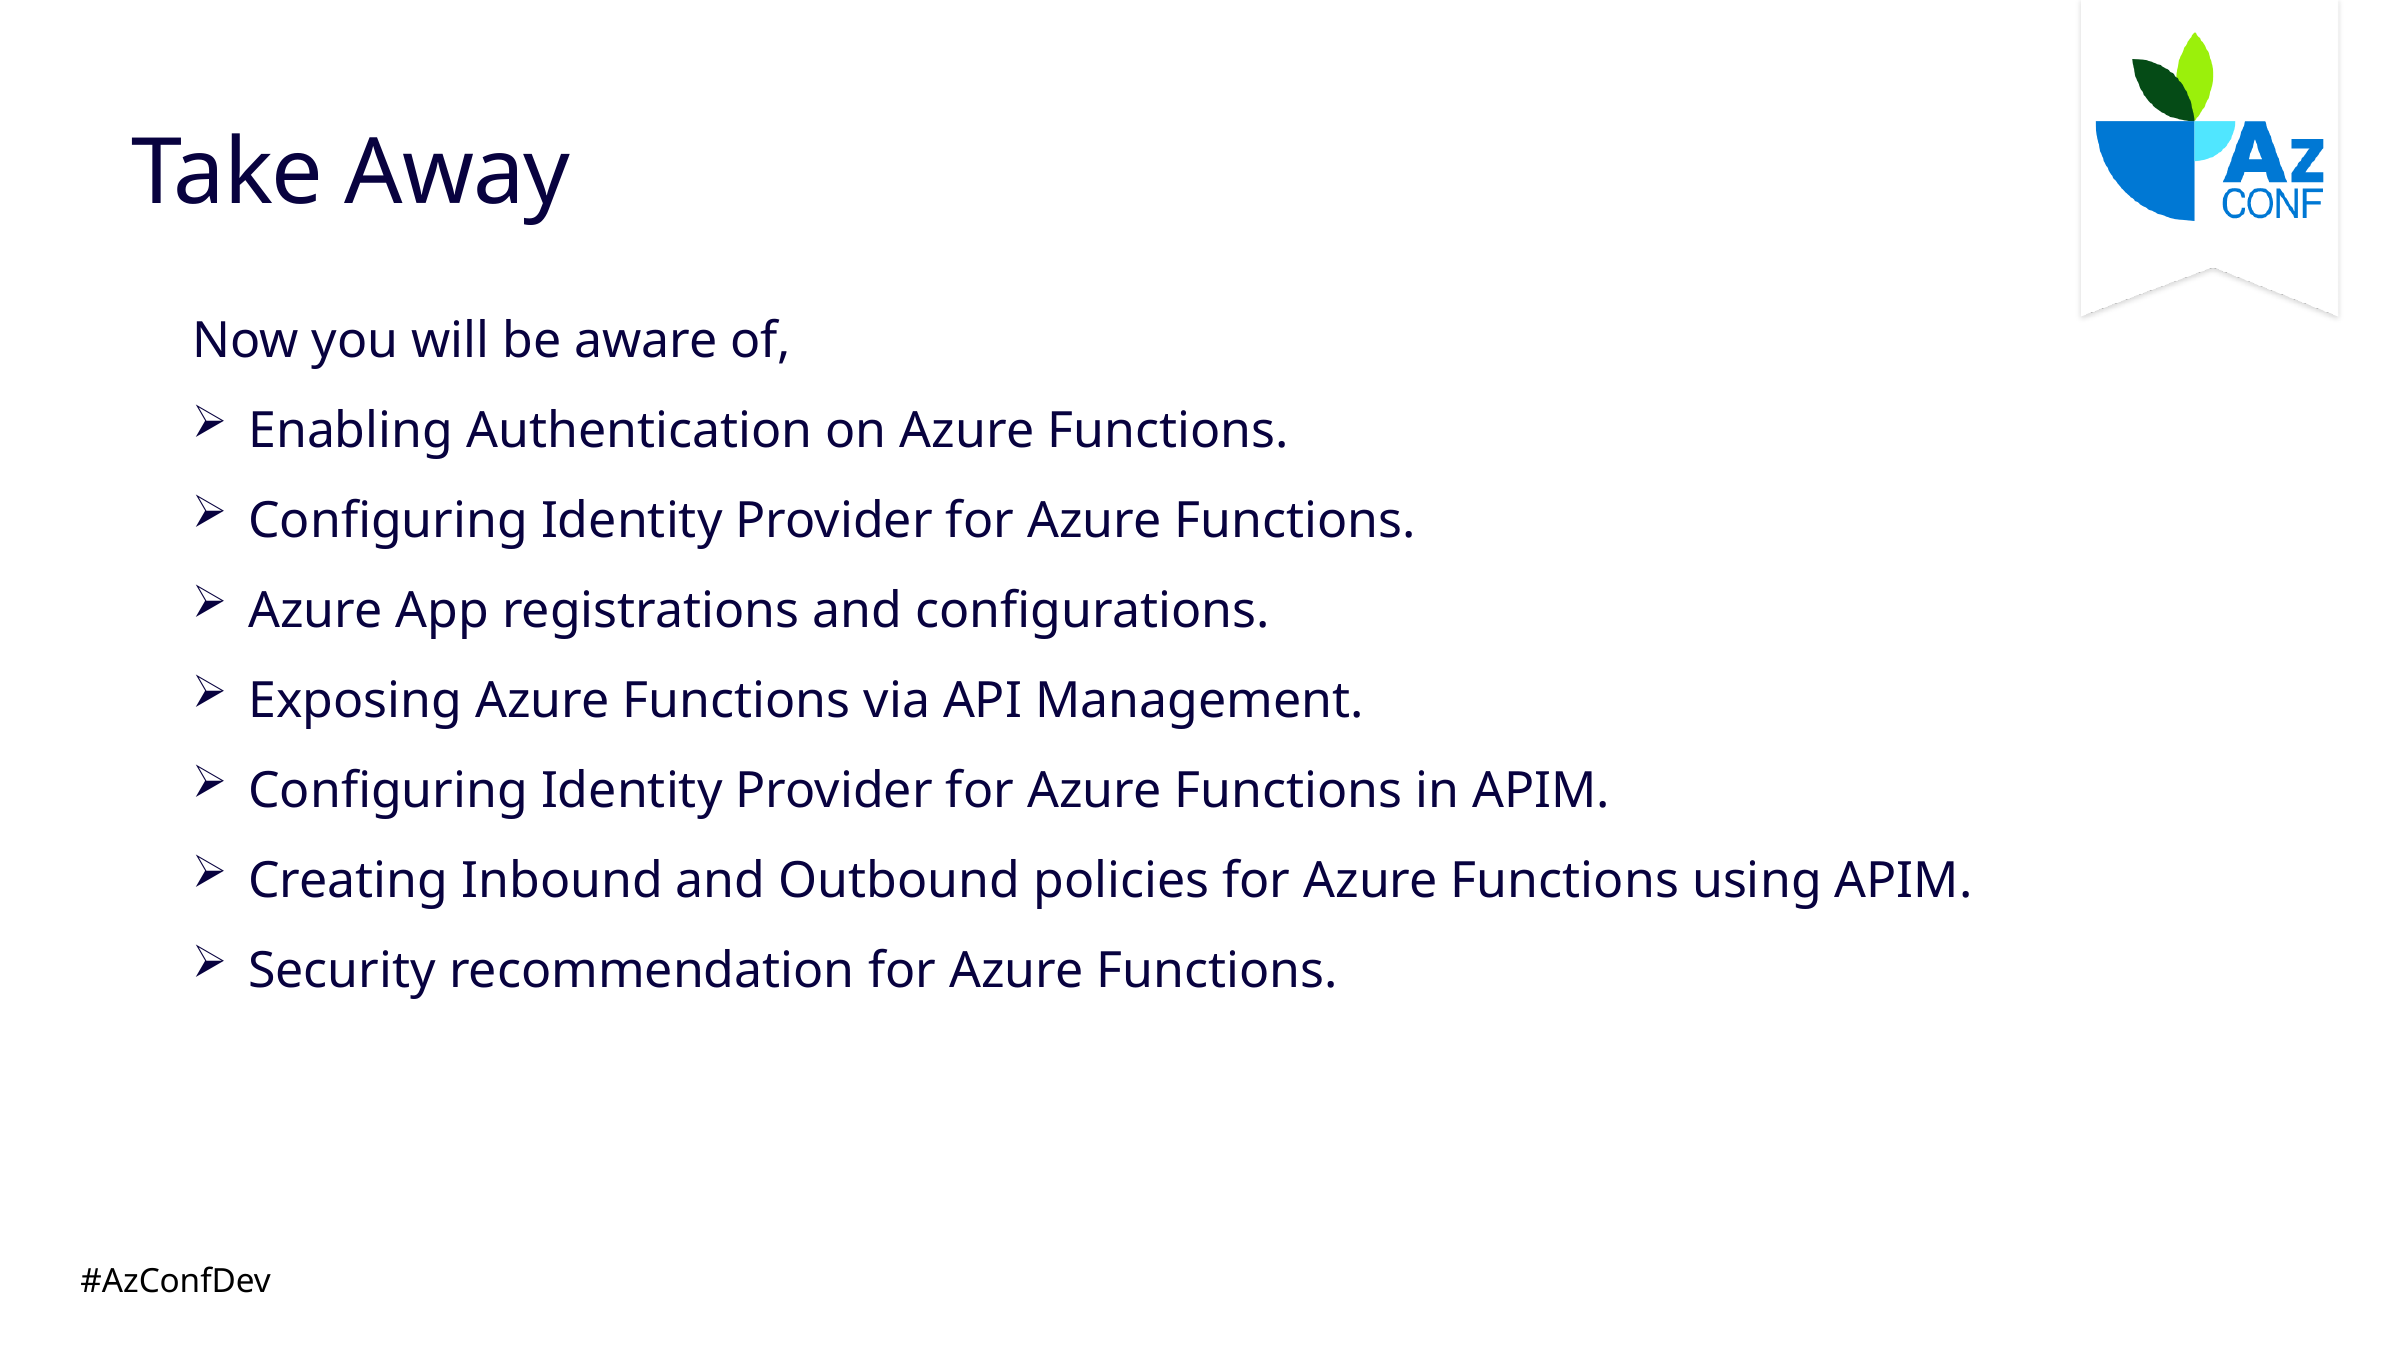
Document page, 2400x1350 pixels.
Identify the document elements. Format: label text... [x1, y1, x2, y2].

list Now you will be aware of, Enabling Authentication on Azure Functions. Configuring Identity Provider for Azure Functions. Azure App registrations and configurations. Exposing Azure Functions via API Management. Configuring Identity Provider for Azure Functions in APIM. Creating Inbound and Outbound policies for Azure Functions using APIM. Security recommendation for Azure Functions. [192, 277, 1993, 1126]
title Take Away [131, 123, 606, 224]
picture [2073, 0, 2346, 326]
